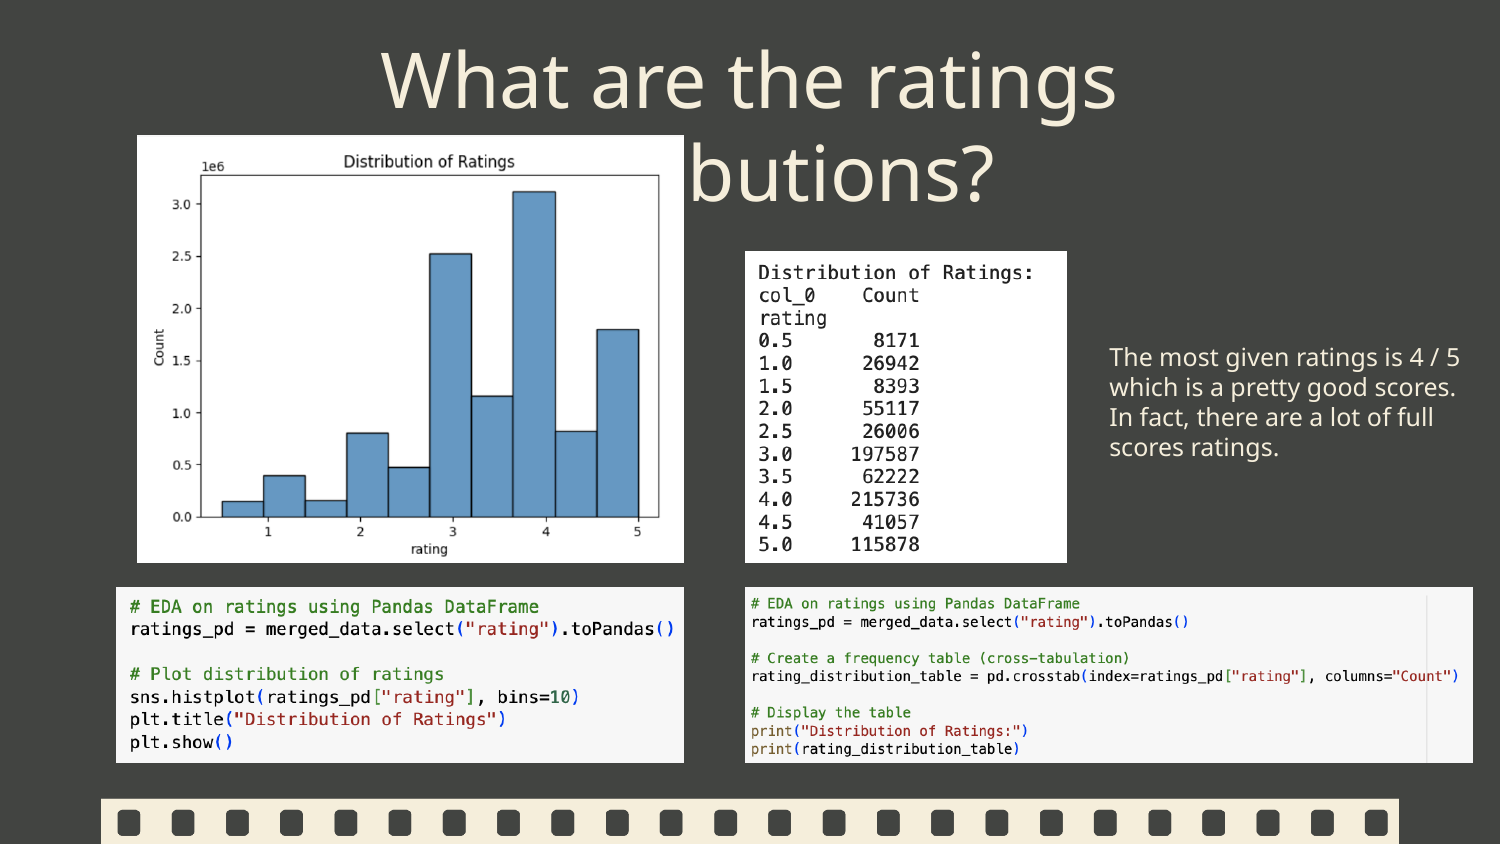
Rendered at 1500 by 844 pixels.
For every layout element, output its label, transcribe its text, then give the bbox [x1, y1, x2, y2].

title What are the ratings distributions? [116, 16, 1383, 111]
picture [100, 796, 1399, 844]
picture [116, 586, 684, 764]
subtitle The most given ratings is 4 / 5 which is a pretty good scores. In fact, there are a lot of full scores ratings. [1094, 326, 1478, 543]
picture [745, 251, 1067, 563]
picture [745, 586, 1473, 764]
picture [137, 135, 684, 563]
